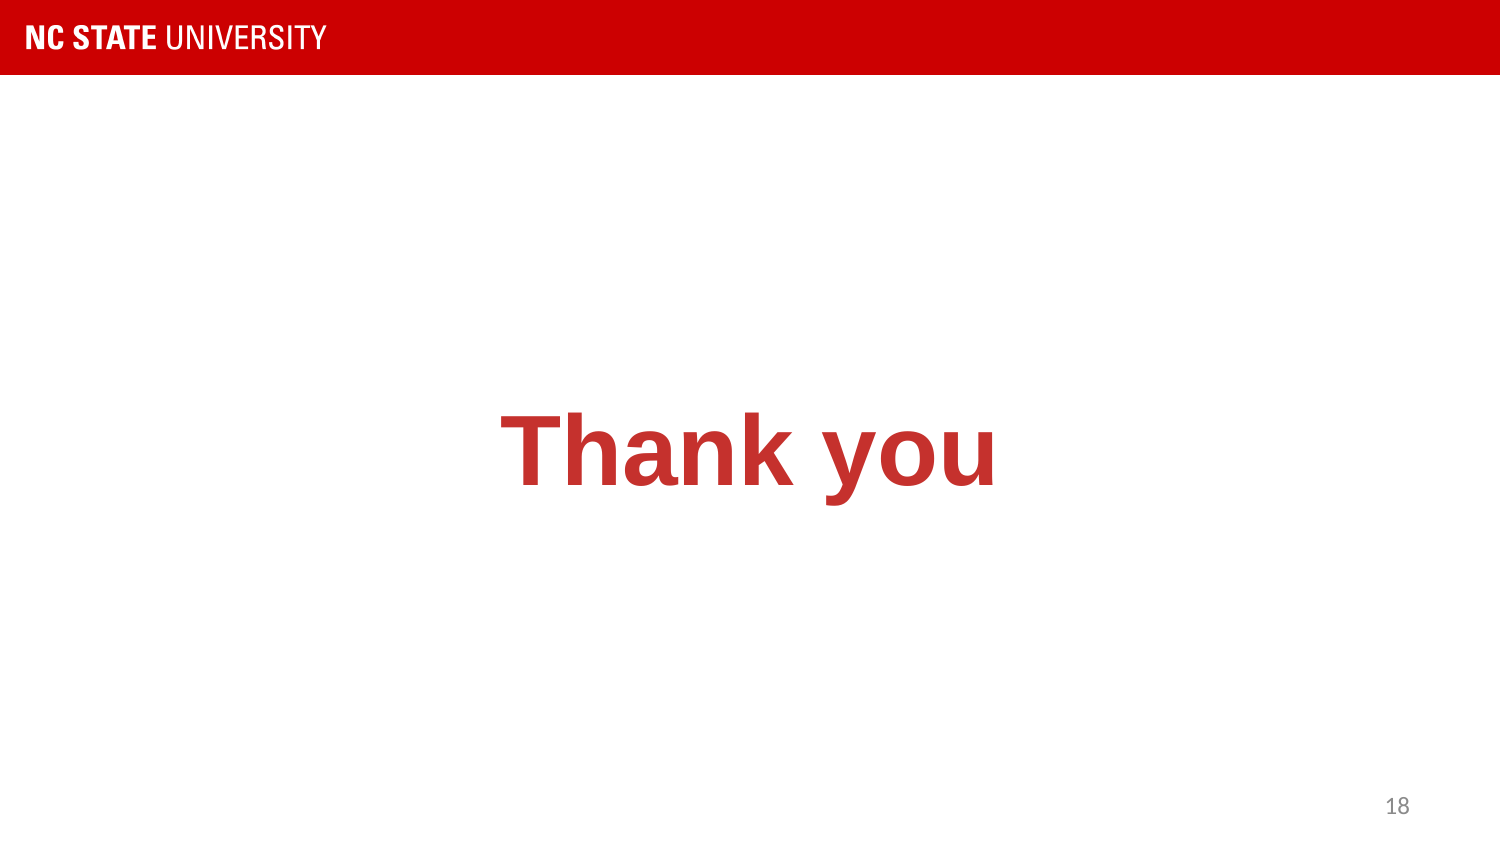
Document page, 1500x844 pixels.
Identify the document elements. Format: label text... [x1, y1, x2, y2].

slide_number 18 [1074, 782, 1425, 827]
picture [0, 0, 1500, 75]
title Thank you [75, 379, 1425, 511]
